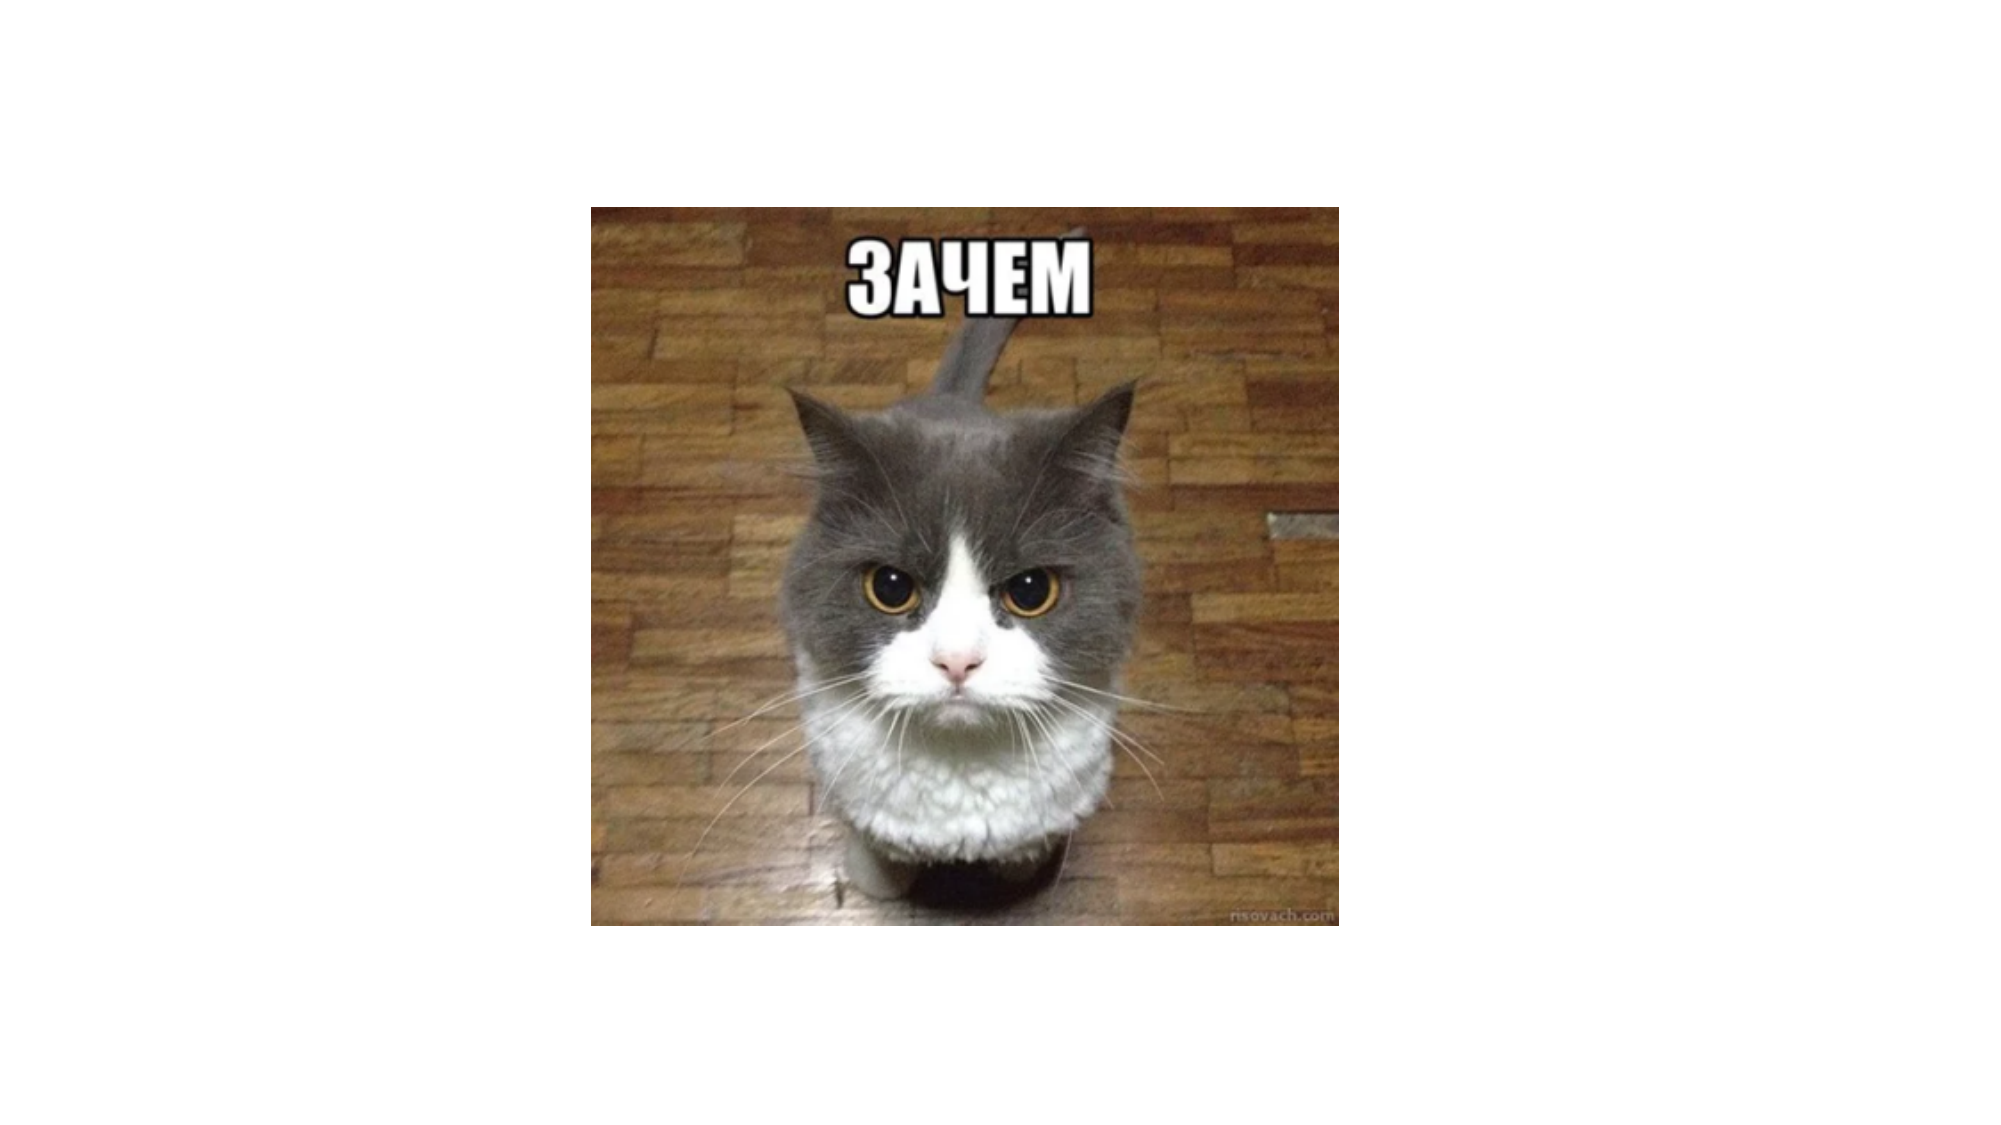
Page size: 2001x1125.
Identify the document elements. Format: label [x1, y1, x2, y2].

picture [591, 207, 1339, 927]
